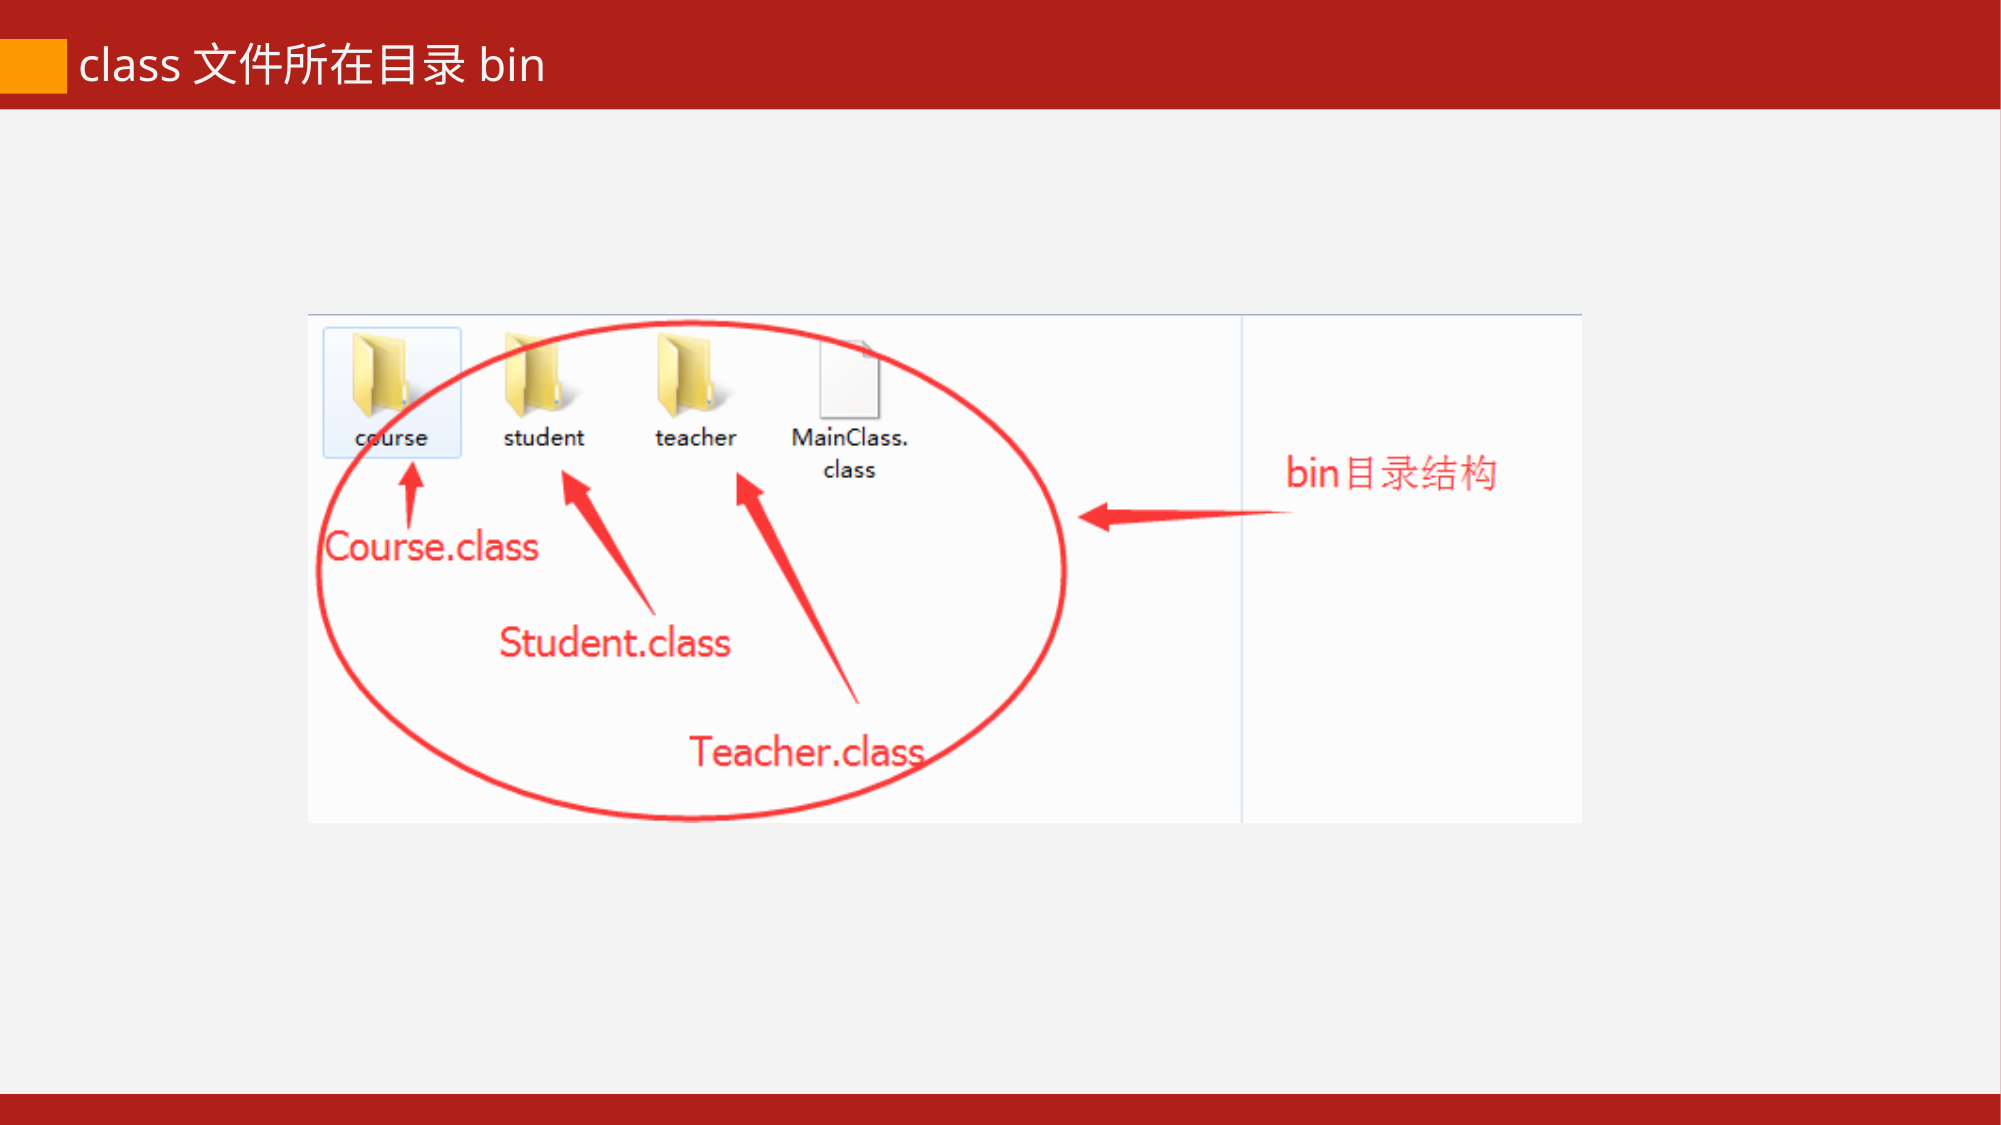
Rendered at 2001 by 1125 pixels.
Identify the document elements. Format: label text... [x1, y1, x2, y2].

picture [308, 314, 1582, 823]
text_box [0, 39, 68, 94]
text_box class文件所在目录bin [63, 28, 562, 99]
text_box [0, 109, 2001, 1094]
